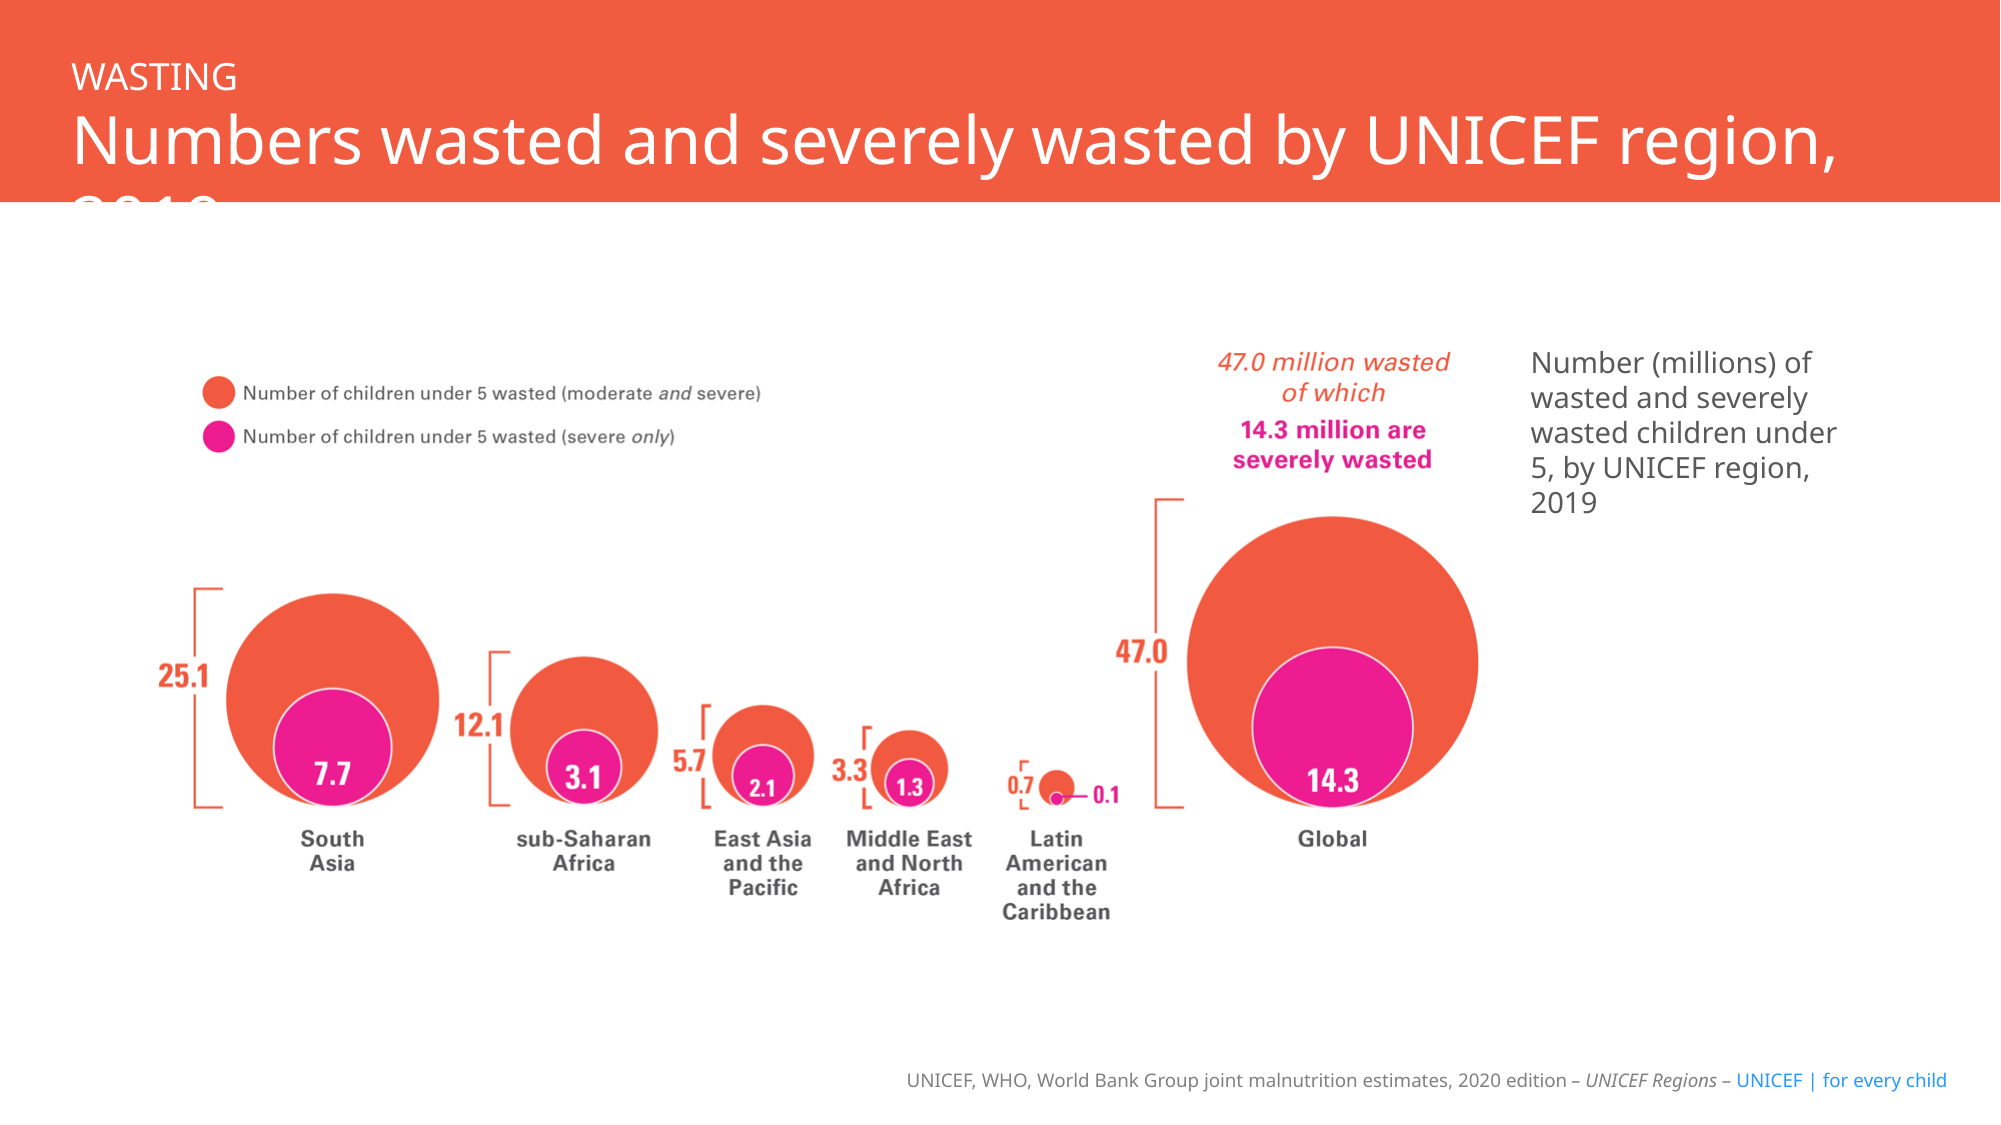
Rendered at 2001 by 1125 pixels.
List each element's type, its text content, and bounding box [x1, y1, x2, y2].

text_box Number (millions) of wasted and severely wasted children under 5, by UNICEF region, 2019 [1515, 337, 1879, 540]
picture [138, 337, 1490, 938]
text_box WASTING Numbers wasted and severely wasted by UNICEF region, 2019 [56, 45, 2000, 266]
text_box [0, 0, 2000, 204]
